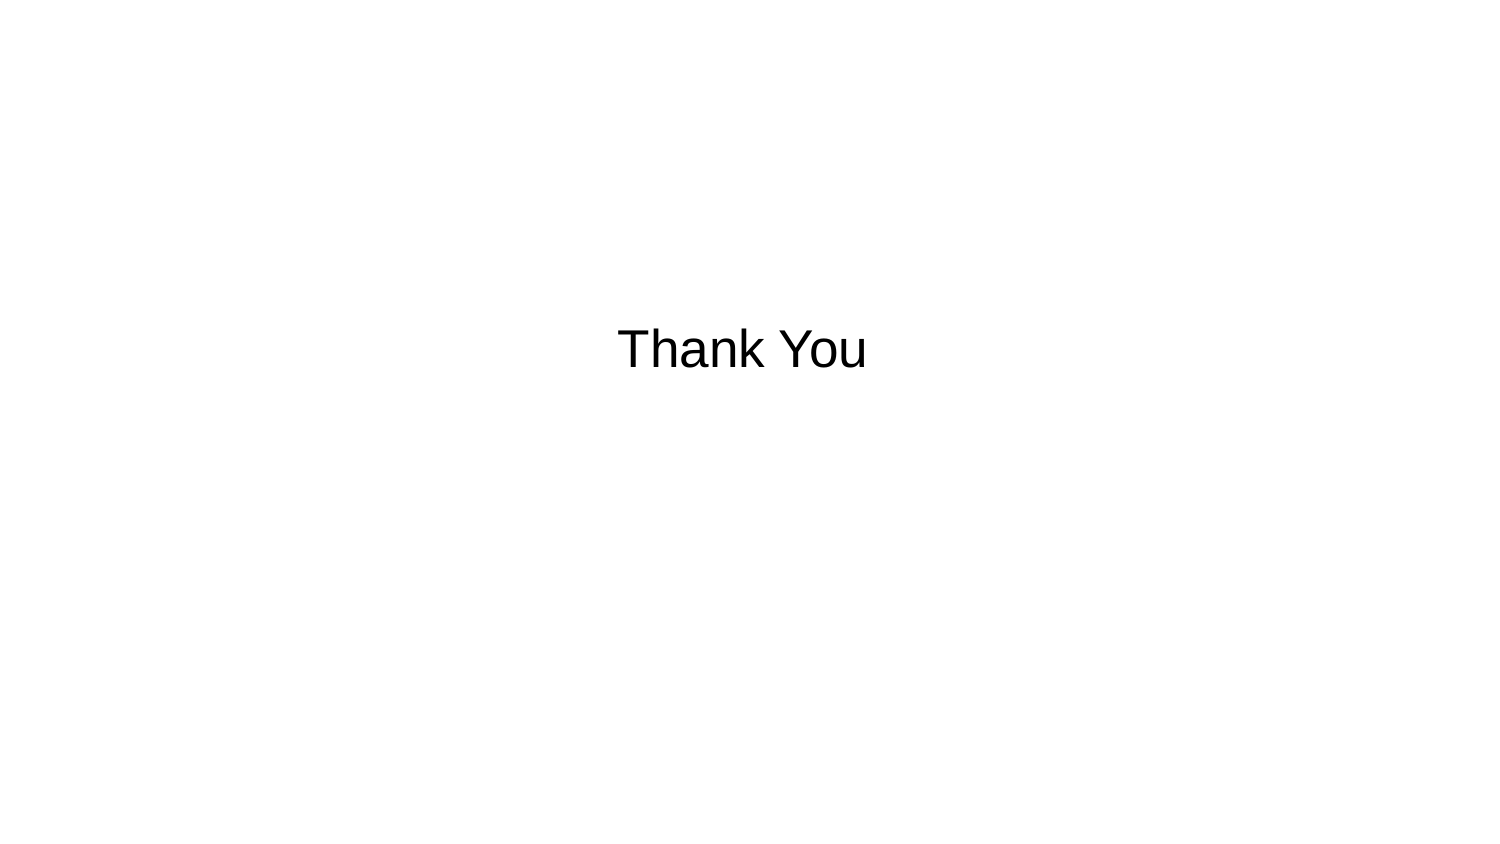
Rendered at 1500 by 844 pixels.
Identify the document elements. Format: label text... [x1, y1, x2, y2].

title Thank You [44, 299, 1443, 394]
